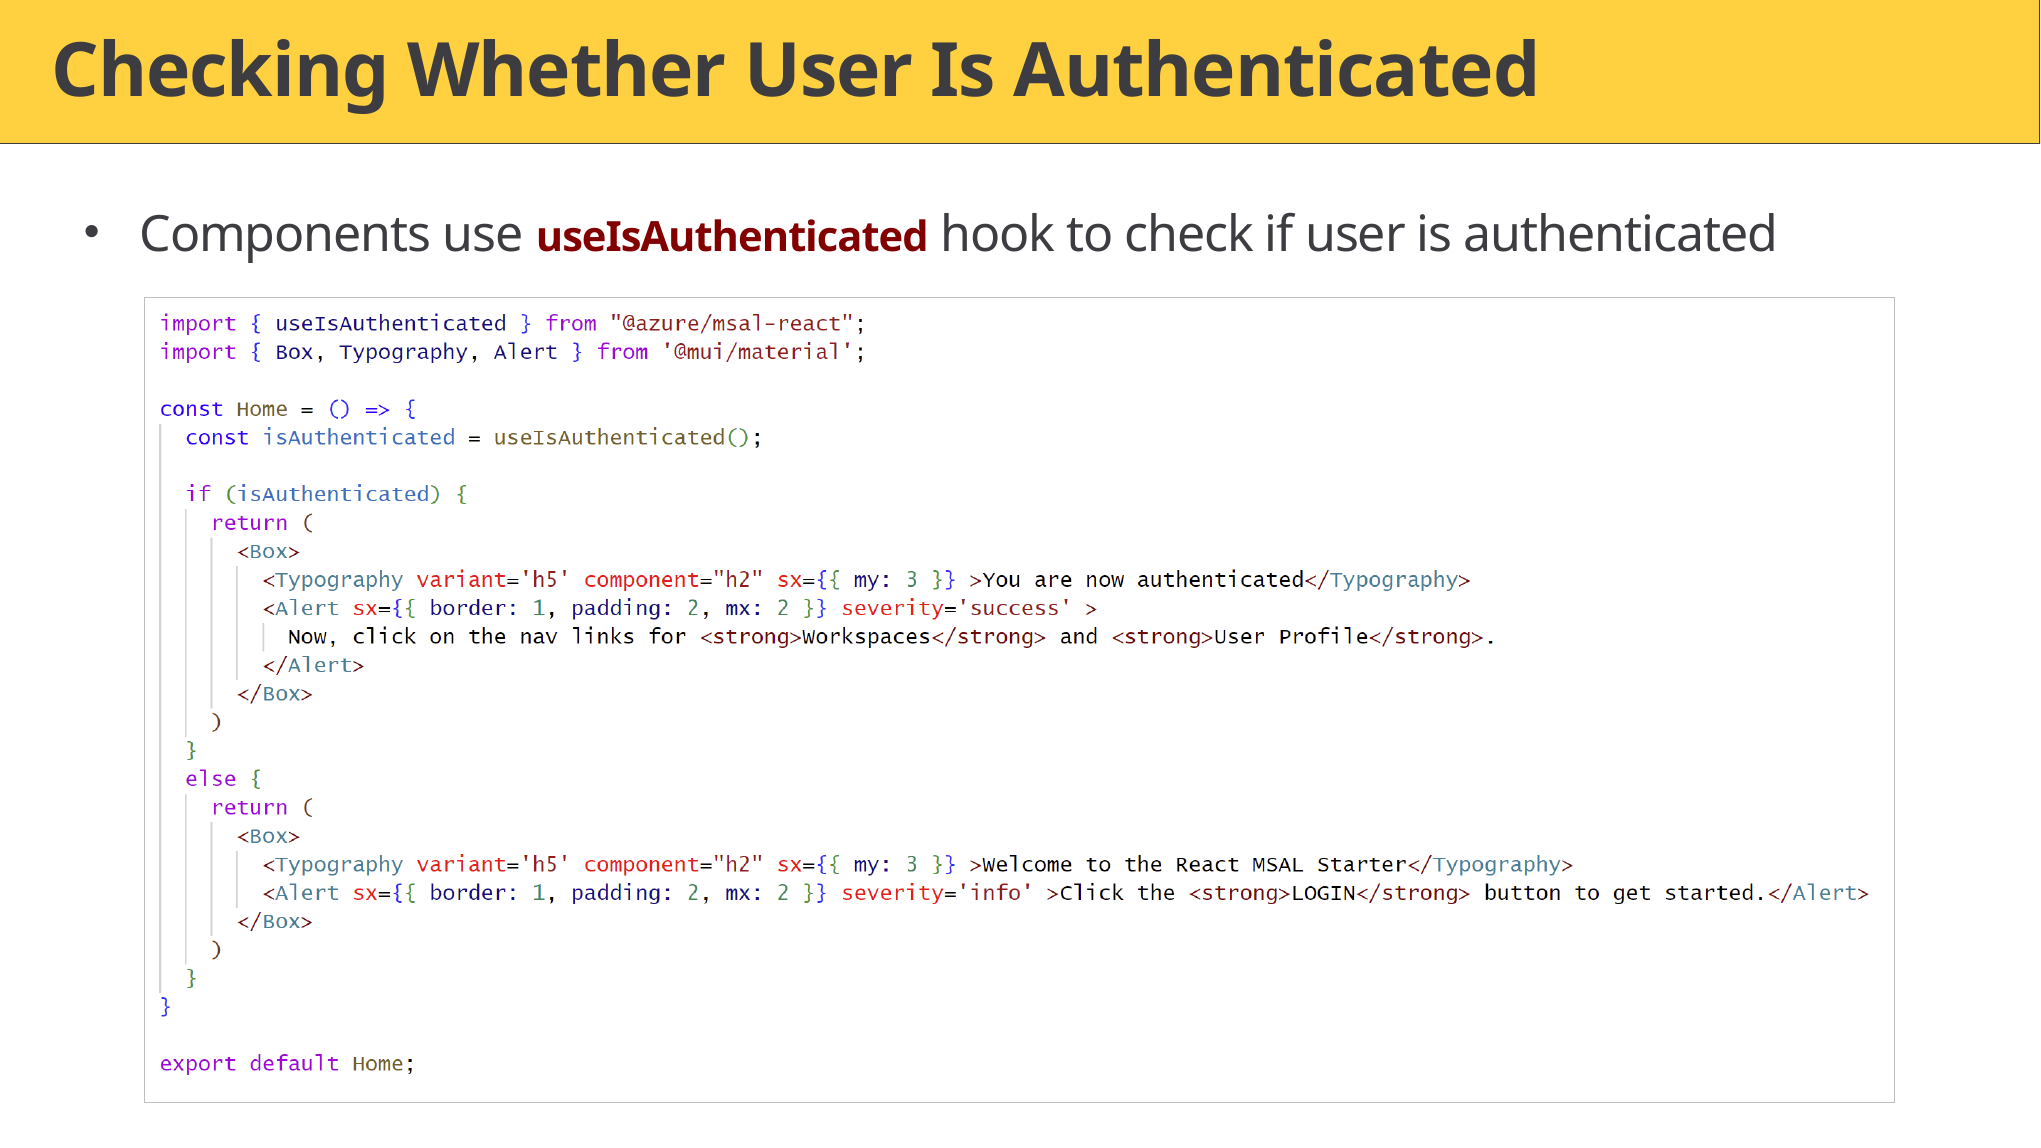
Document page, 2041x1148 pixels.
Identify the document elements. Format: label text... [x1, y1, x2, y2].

title Checking Whether User Is Authenticated [51, 31, 1988, 113]
list Components use useIsAuthenticated hook to check if user is authenticated [83, 201, 1988, 262]
picture [144, 296, 1895, 1104]
